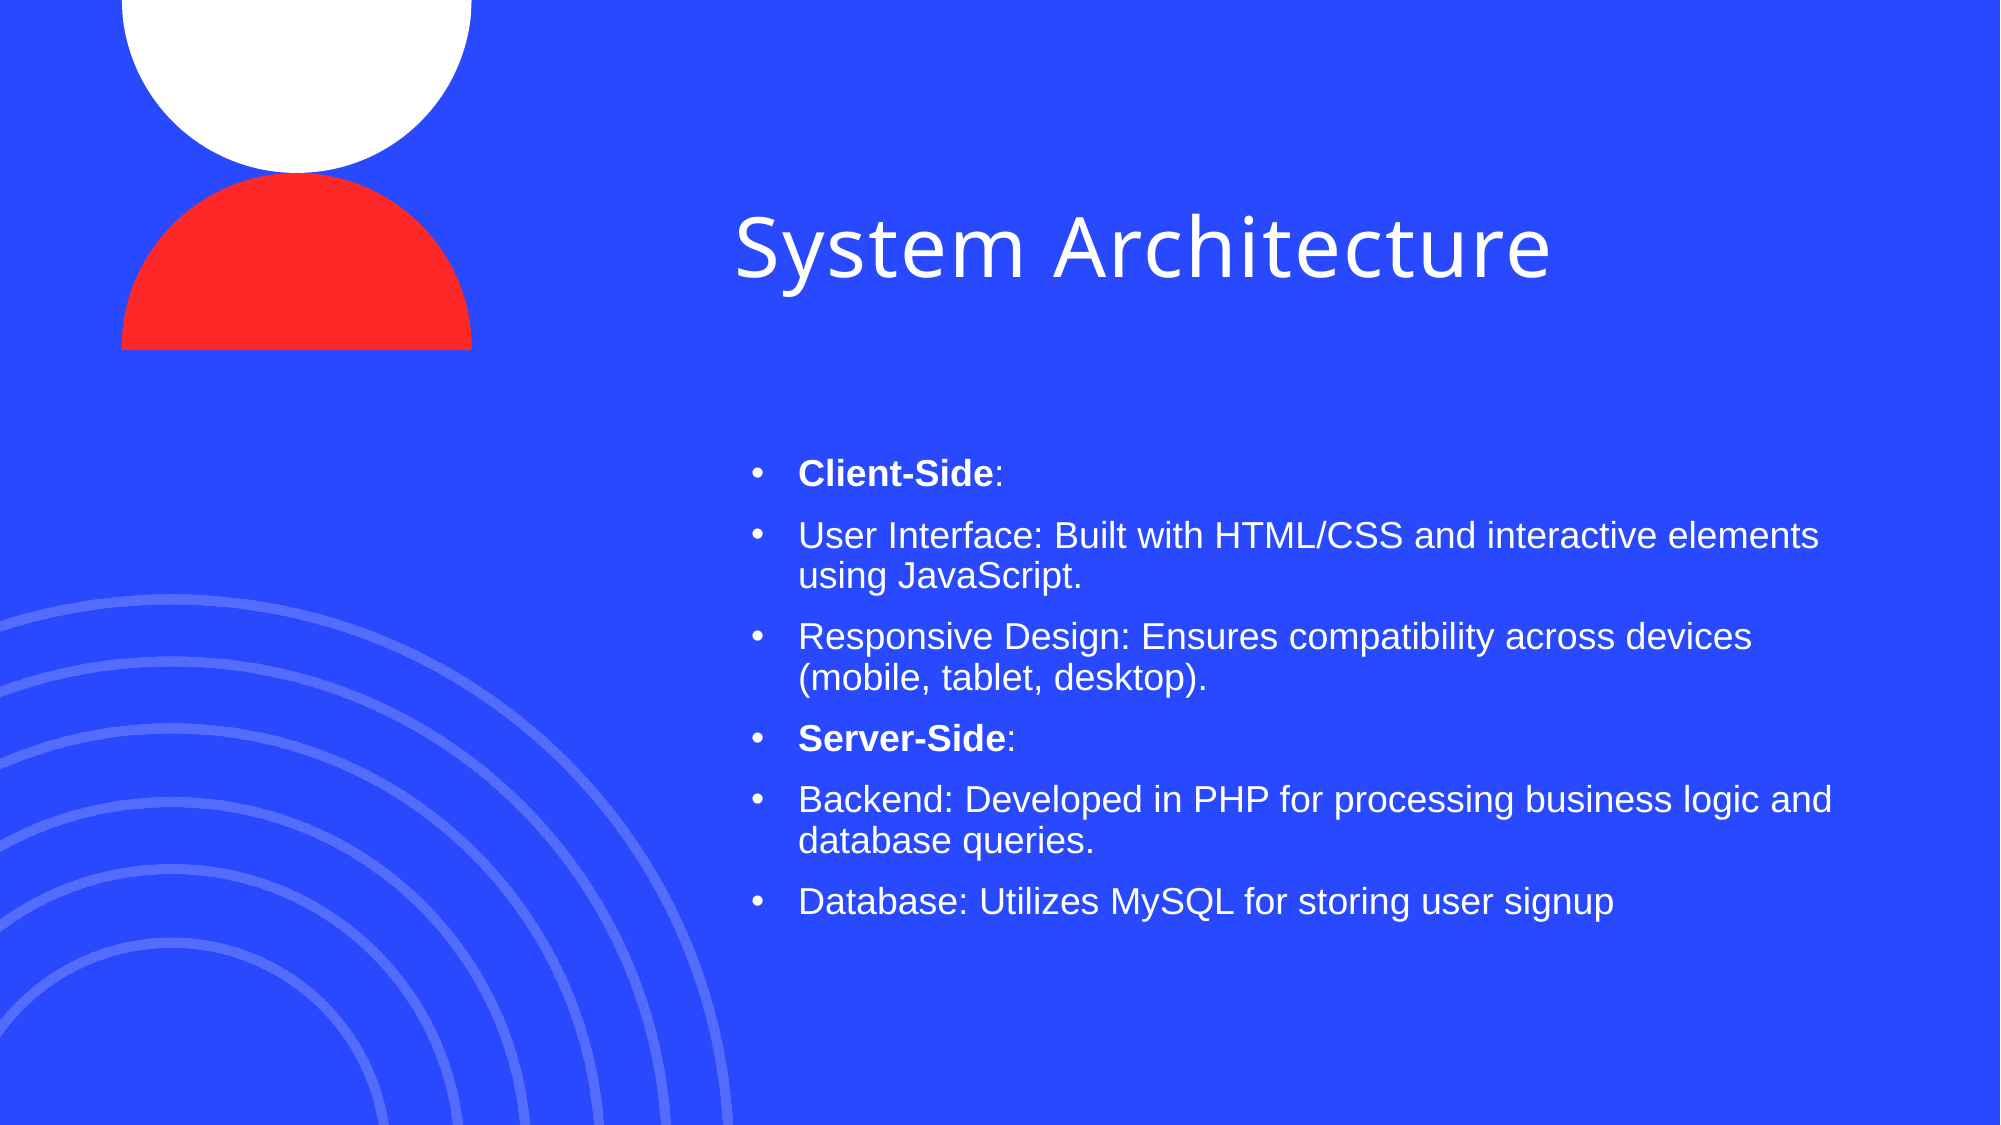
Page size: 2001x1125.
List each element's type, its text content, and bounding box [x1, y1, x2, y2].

title System Architecture [734, 205, 1799, 355]
list Client-Side: User Interface: Built with HTML/CSS and interactive elements using JavaScript. Responsive Design: Ensures compatibility across devices (mobile, tablet, desktop). Server-Side: Backend: Developed in PHP for processing business logic and database queries. Database: Utilizes MySQL for storing user signup [751, 251, 1863, 985]
picture [0, 594, 734, 1125]
